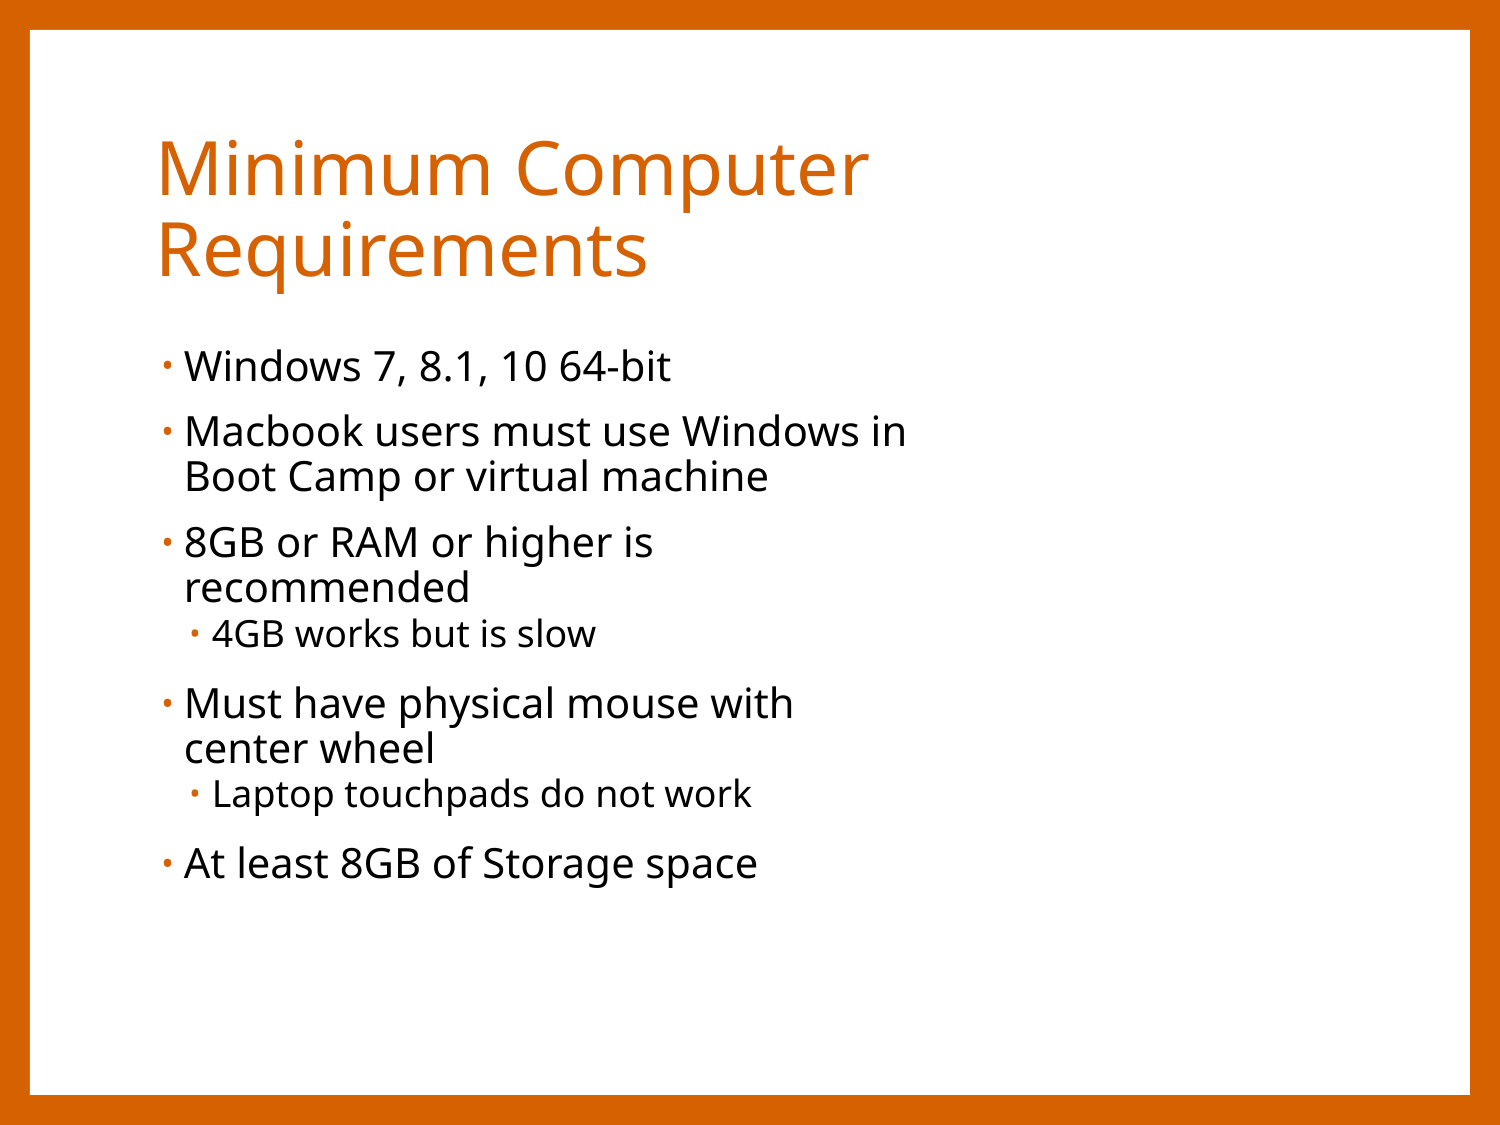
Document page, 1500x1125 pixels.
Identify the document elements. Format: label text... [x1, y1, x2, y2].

title Minimum Computer Requirements [140, 99, 1356, 323]
list Windows 7, 8.1, 10 64-bit Macbook users must use Windows in Boot Camp or virtual machine 8GB or RAM or higher is recommended 4GB works but is slow Must have physical mouse with center wheel Laptop touchpads do not work At least 8GB of Storage space [140, 337, 927, 1000]
